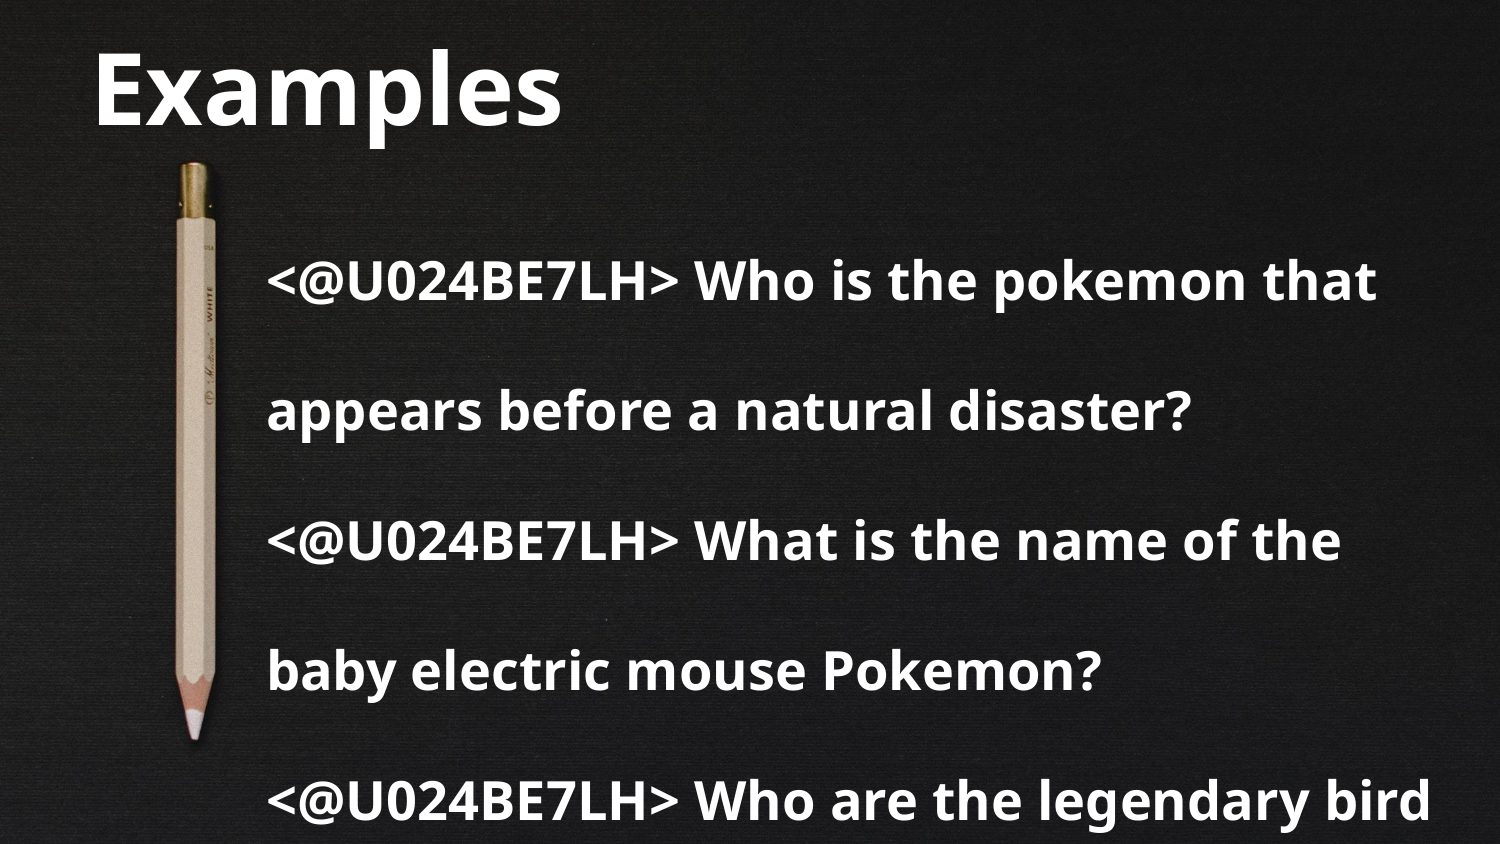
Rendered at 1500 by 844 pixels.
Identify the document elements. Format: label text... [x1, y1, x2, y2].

text_box <@U024BE7LH> Who is the pokemon that appears before a natural disaster? <@U024BE7LH> What is the name of the baby electric mouse Pokemon? <@U024BE7LH> Who are the legendary bird Pokemon? [251, 166, 1500, 762]
text_box Examples [74, 10, 973, 127]
picture [0, 0, 1500, 844]
